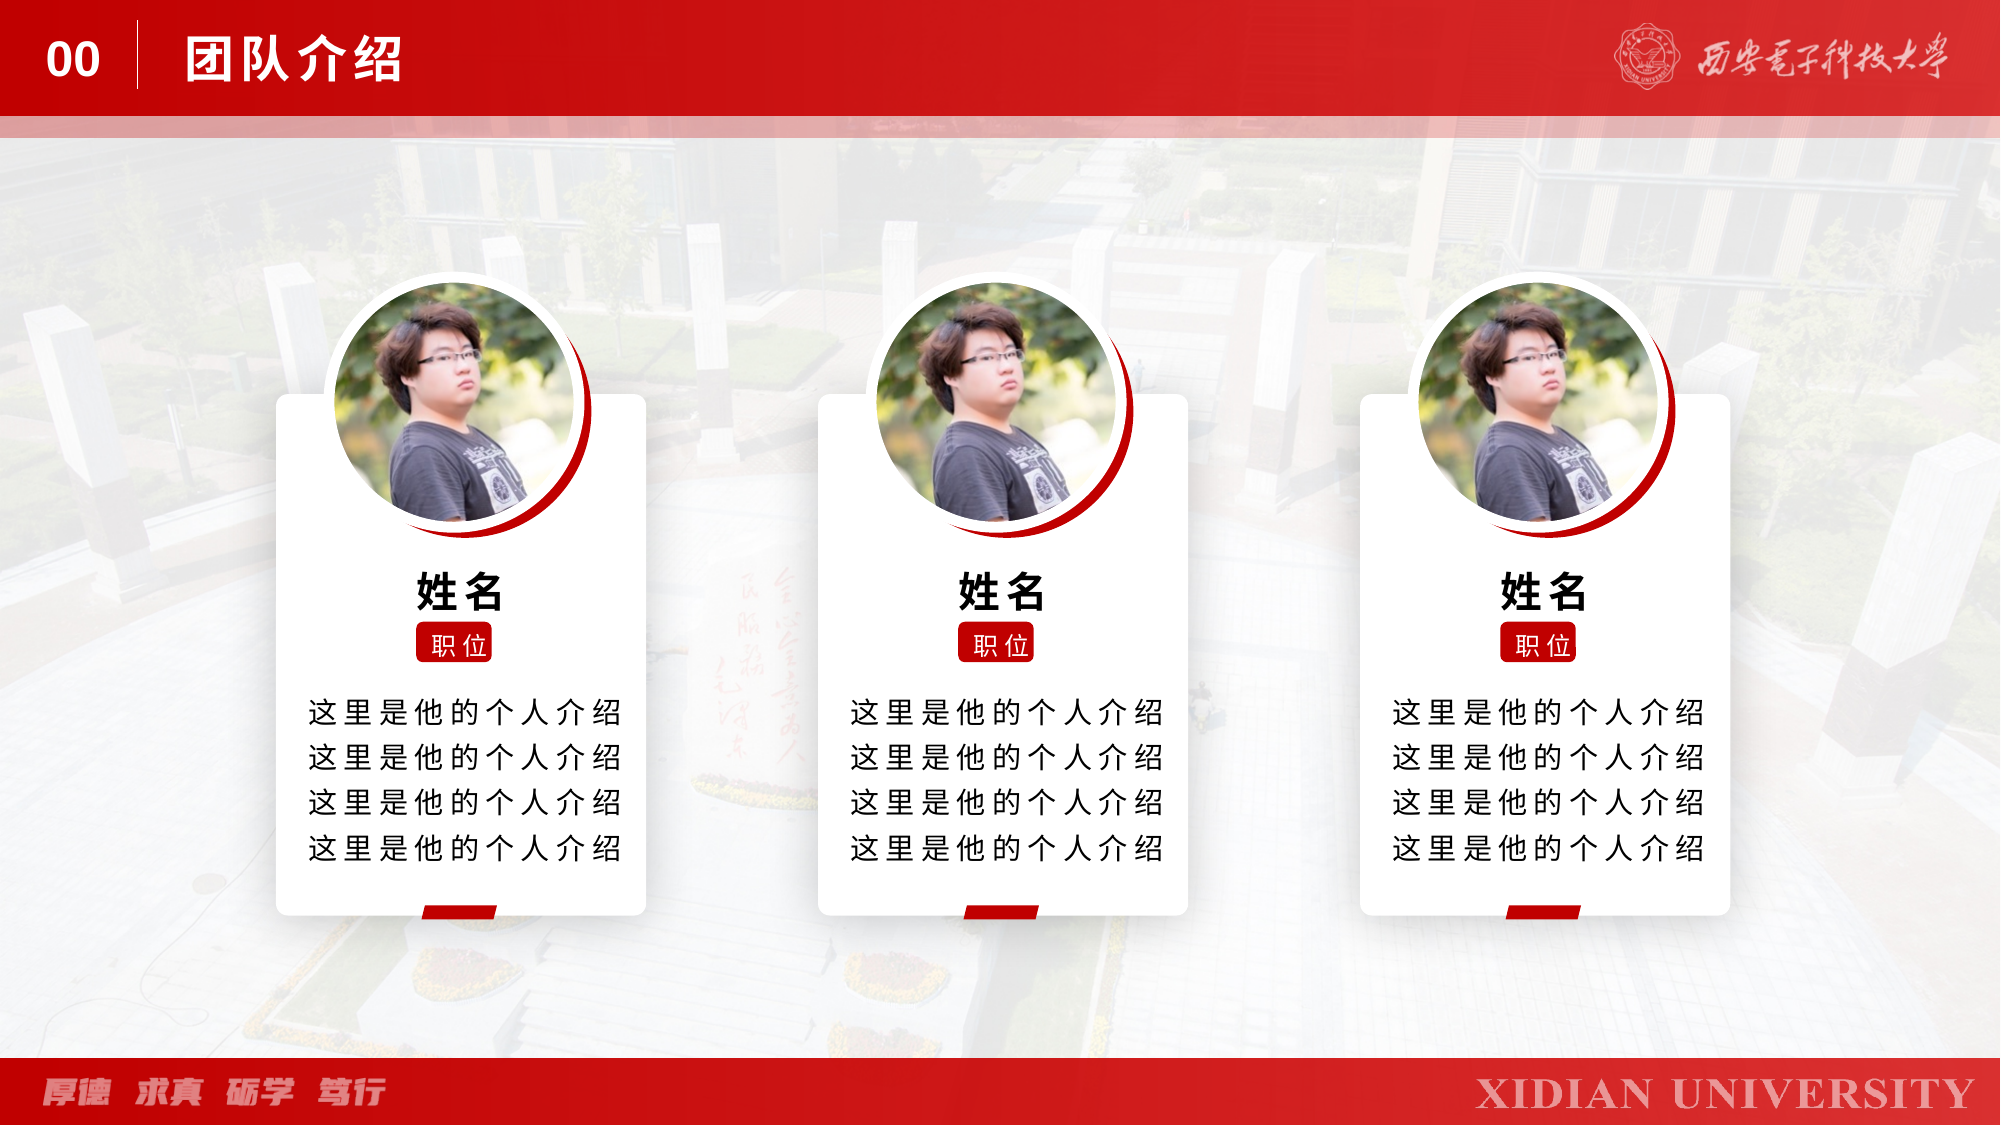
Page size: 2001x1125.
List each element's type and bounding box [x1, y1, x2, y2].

text_box [0, 0, 2000, 1125]
text_box [275, 277, 647, 920]
text_box [1360, 277, 1731, 920]
text_box [818, 277, 1189, 920]
text_box [21, 22, 1975, 1125]
